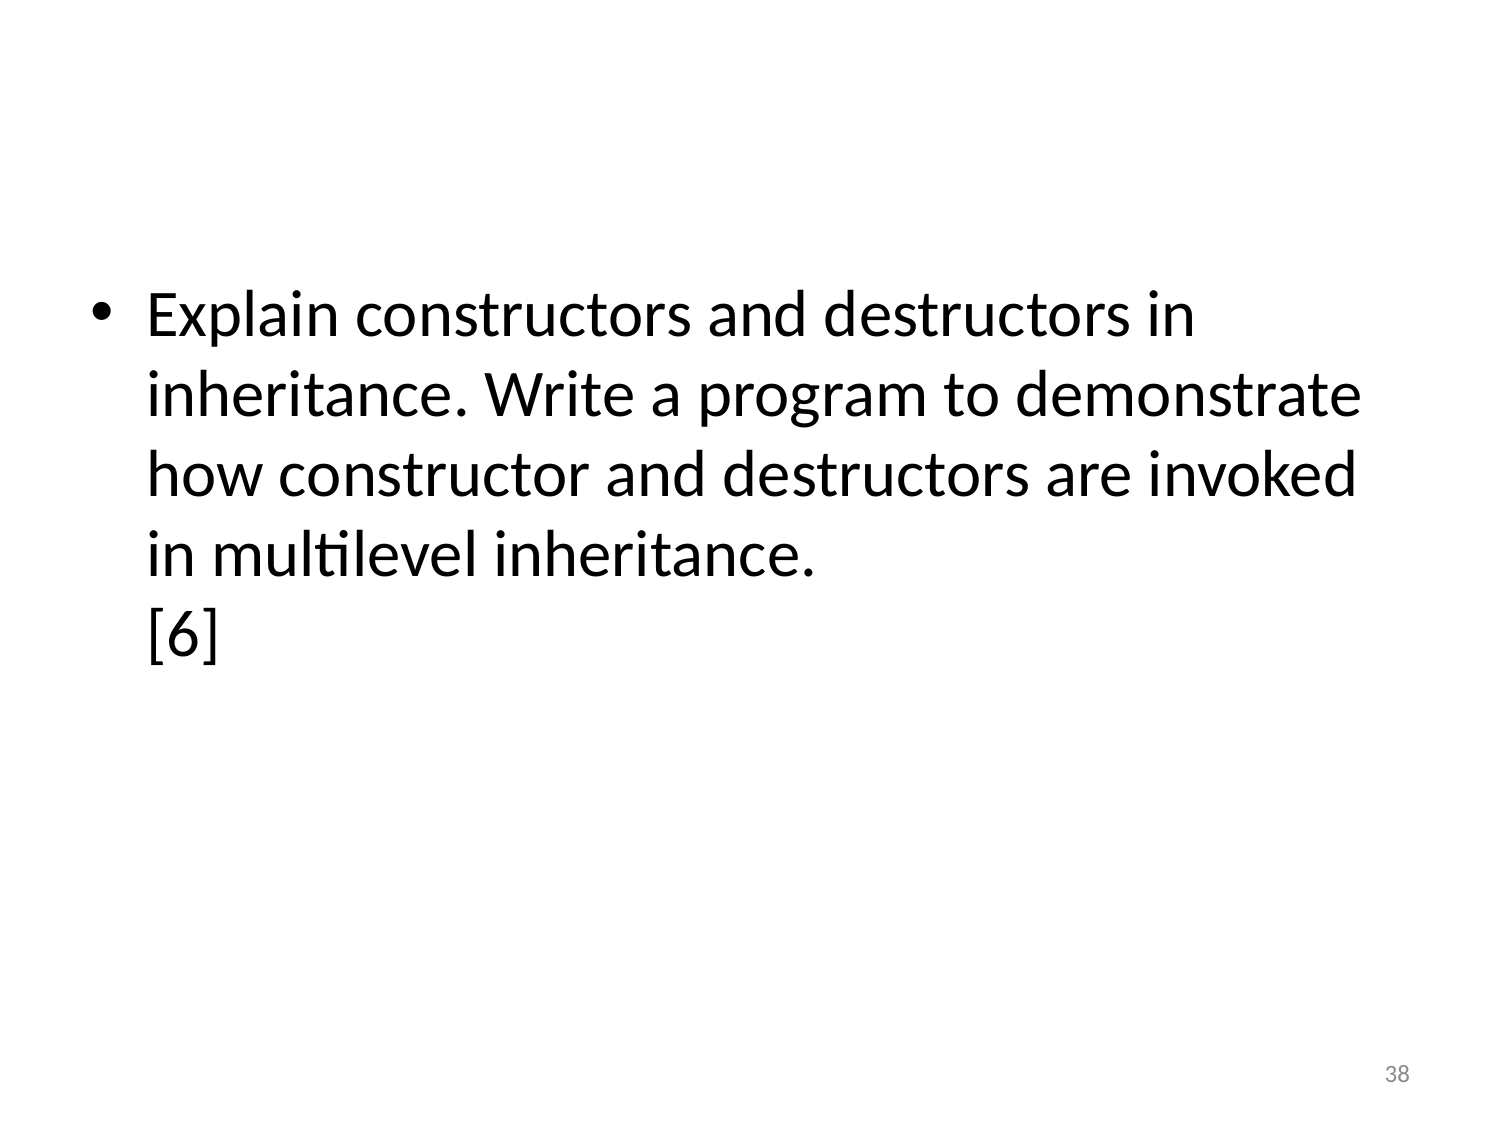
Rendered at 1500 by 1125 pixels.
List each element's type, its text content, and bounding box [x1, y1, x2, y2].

slide_number 38 [1074, 1042, 1425, 1103]
list Explain constructors and destructors in inheritance. Write a program to demonstrate how constructor and destructors are invoked in multilevel inheritance. [6] [75, 262, 1425, 1005]
